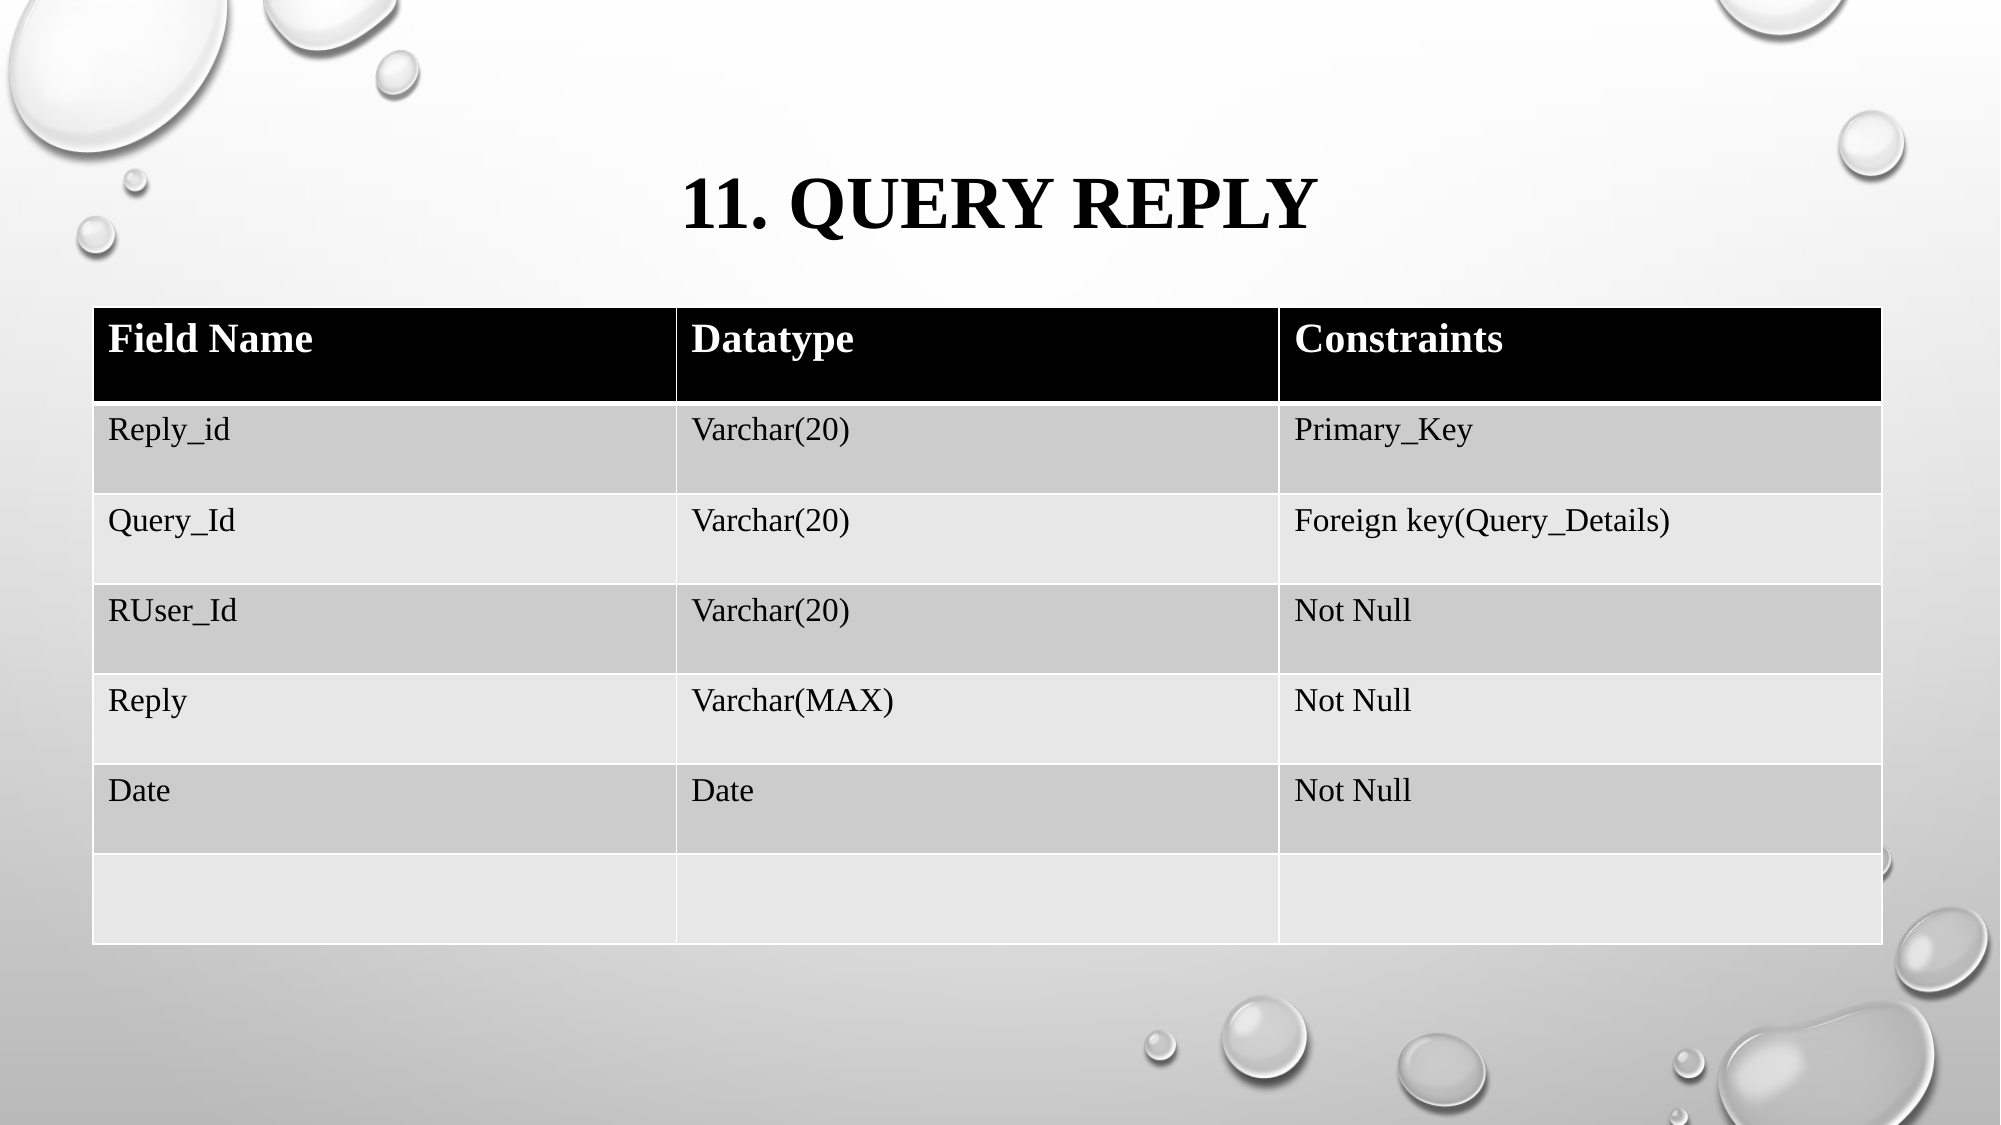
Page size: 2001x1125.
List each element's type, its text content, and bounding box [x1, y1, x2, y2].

table_cell Date [677, 765, 1278, 853]
table_header Field Name [94, 308, 676, 401]
table_cell Varchar(20) [677, 406, 1278, 493]
table_cell [677, 855, 1278, 943]
table_cell [94, 855, 676, 943]
table_cell Query_Id [94, 495, 676, 583]
table_cell Not Null [1280, 765, 1881, 853]
table_cell Reply [94, 675, 676, 763]
table_cell Varchar(20) [677, 585, 1278, 673]
table_cell RUser_Id [94, 585, 676, 673]
table_cell Not Null [1280, 585, 1881, 673]
table_cell Reply_id [94, 406, 676, 493]
table_cell Primary_Key [1280, 406, 1881, 493]
picture [0, 0, 2000, 1125]
table_cell Date [94, 765, 676, 853]
table_cell Foreign key(Query_Details) [1280, 495, 1881, 583]
table_header Datatype [677, 308, 1278, 401]
title 11. Query Reply [149, 101, 1851, 306]
table_header Constraints [1280, 308, 1881, 401]
table_cell Varchar(20) [677, 495, 1278, 583]
table_cell Not Null [1280, 675, 1881, 763]
table_cell [1280, 855, 1881, 943]
table_cell Varchar(MAX) [677, 675, 1278, 763]
